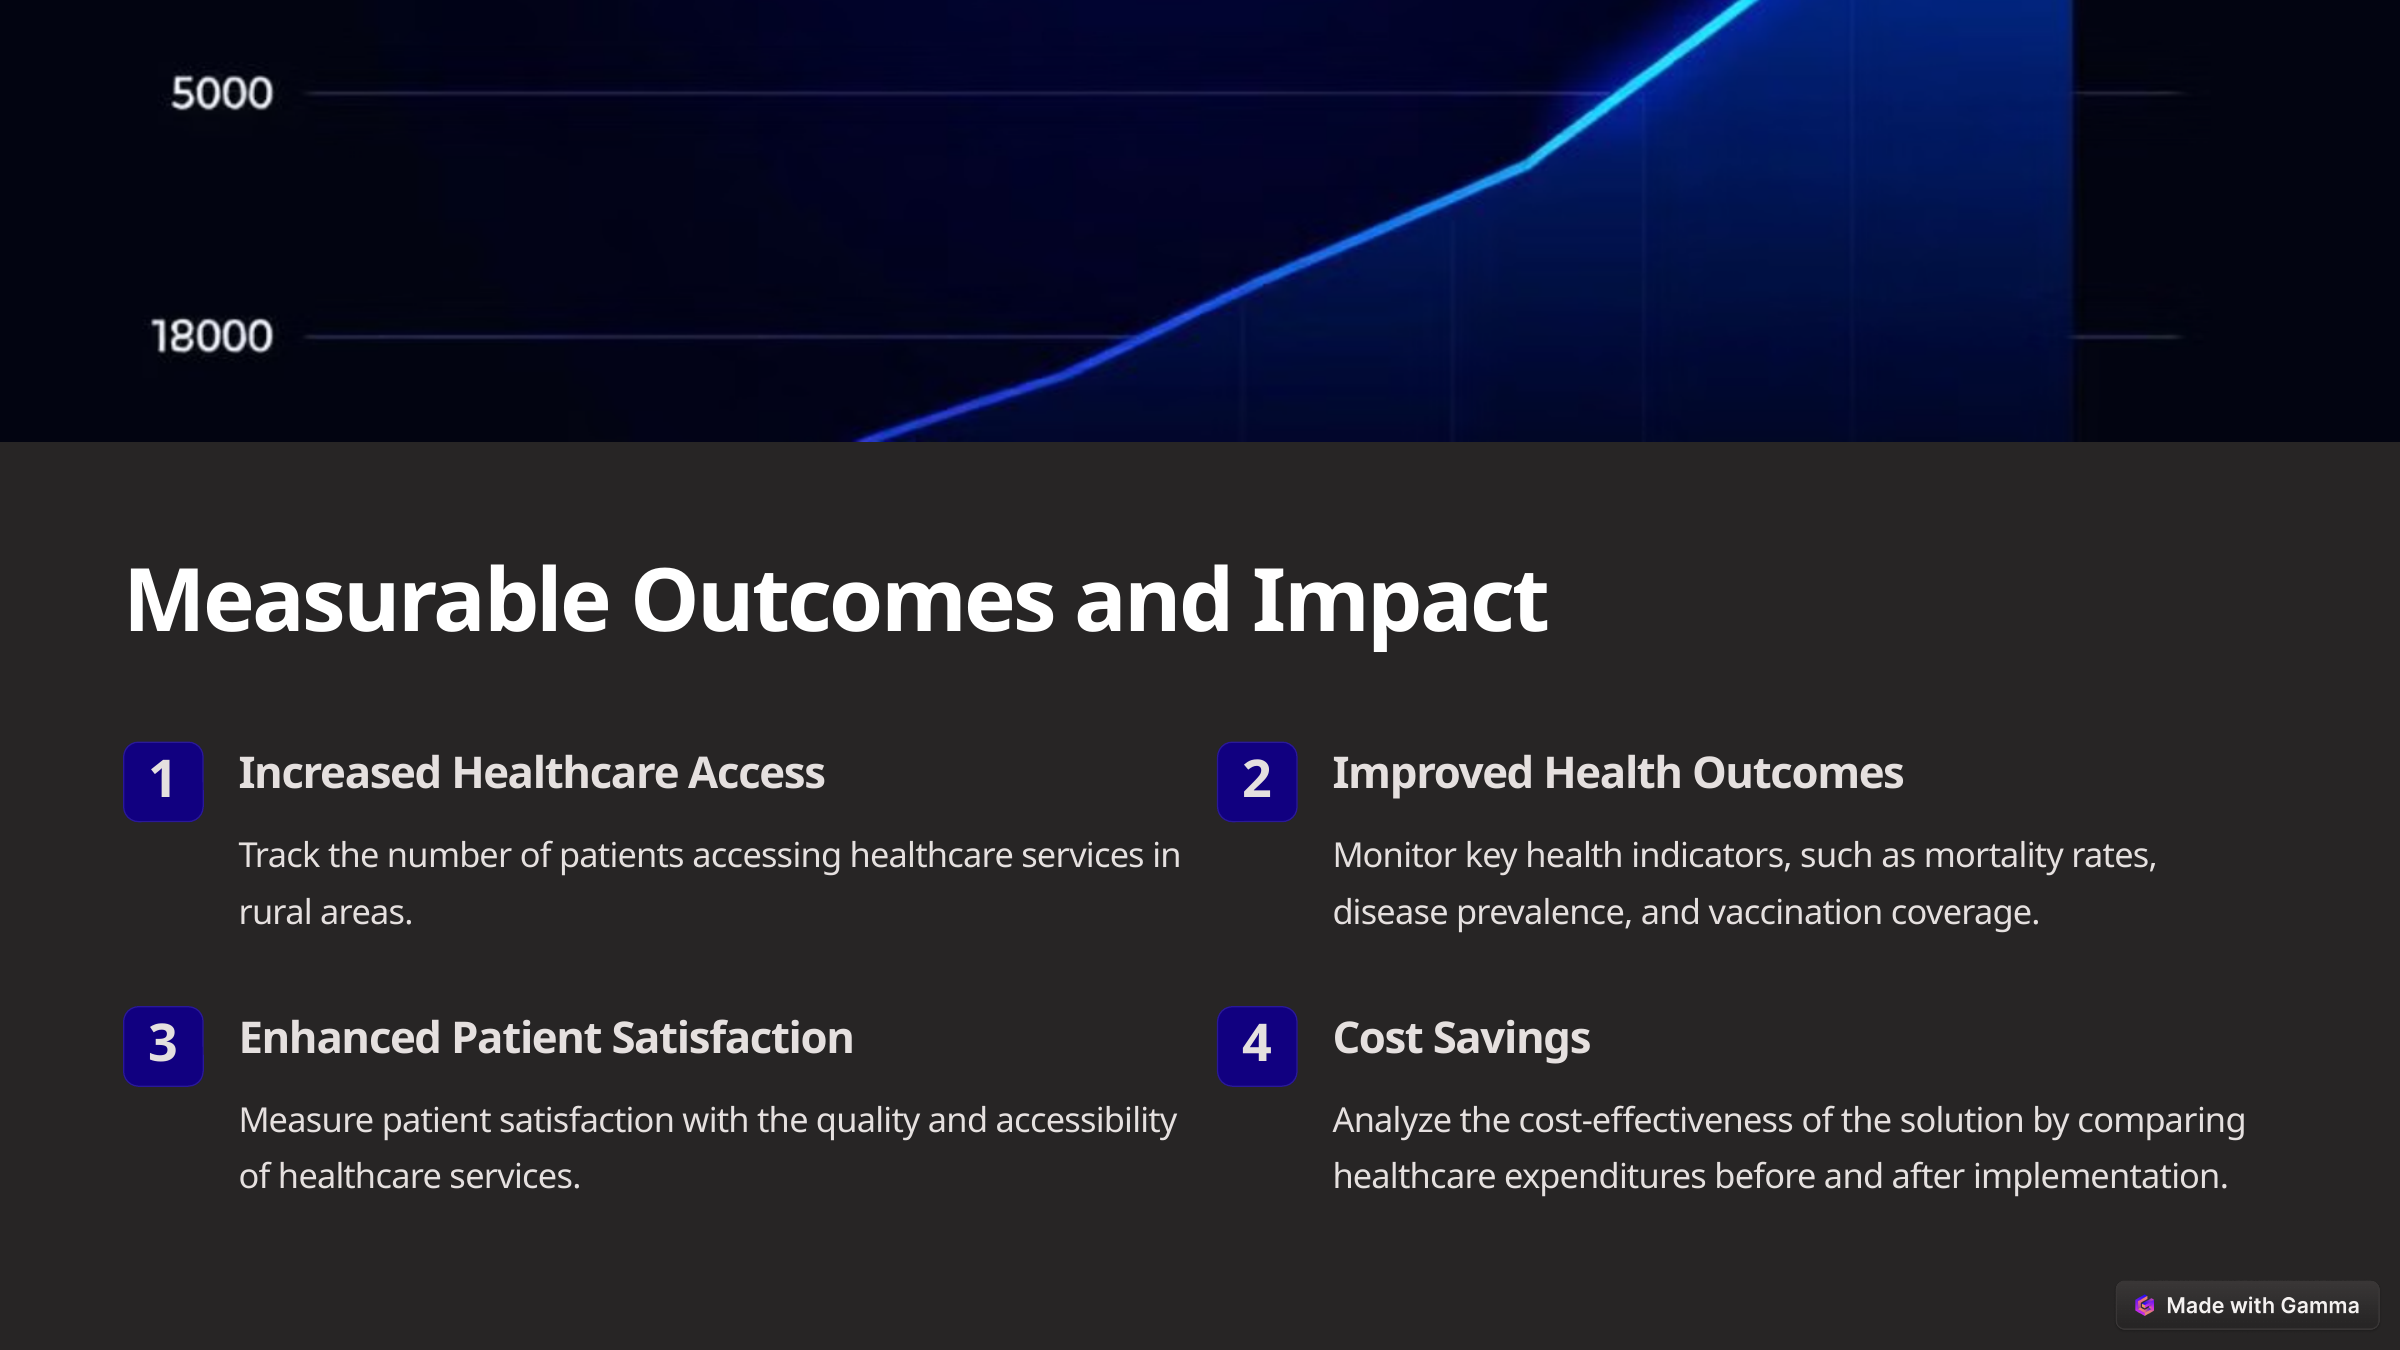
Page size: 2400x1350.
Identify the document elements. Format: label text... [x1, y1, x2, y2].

text_box 1 [152, 755, 174, 809]
text_box [123, 742, 204, 822]
picture [2106, 1271, 2389, 1339]
text_box Increased Healthcare Access [238, 742, 835, 798]
text_box Enhanced Patient Satisfaction [238, 1006, 847, 1062]
text_box 2 [1241, 755, 1274, 809]
text_box Analyze the cost-effectiveness of the solution by comparing healthcare expenditures before and after implementation. [1332, 1083, 2277, 1253]
text_box [123, 1006, 204, 1087]
text_box Improved Health Outcomes [1332, 742, 1889, 798]
text_box Monitor key health indicators, such as mortality rates, disease prevalence, and vaccination coverage. [1332, 818, 2277, 932]
picture [0, 0, 2400, 442]
text_box 4 [1240, 1020, 1275, 1073]
text_box Measurable Outcomes and Impact [123, 538, 1520, 650]
text_box [1217, 742, 1298, 822]
text_box [1217, 1006, 1298, 1087]
text_box Cost Savings [1332, 1006, 1775, 1062]
text_box Measure patient satisfaction with the quality and accessibility of healthcare services. [238, 1083, 1183, 1197]
text_box 3 [147, 1020, 180, 1073]
text_box Track the number of patients accessing healthcare services in rural areas. [238, 818, 1183, 932]
